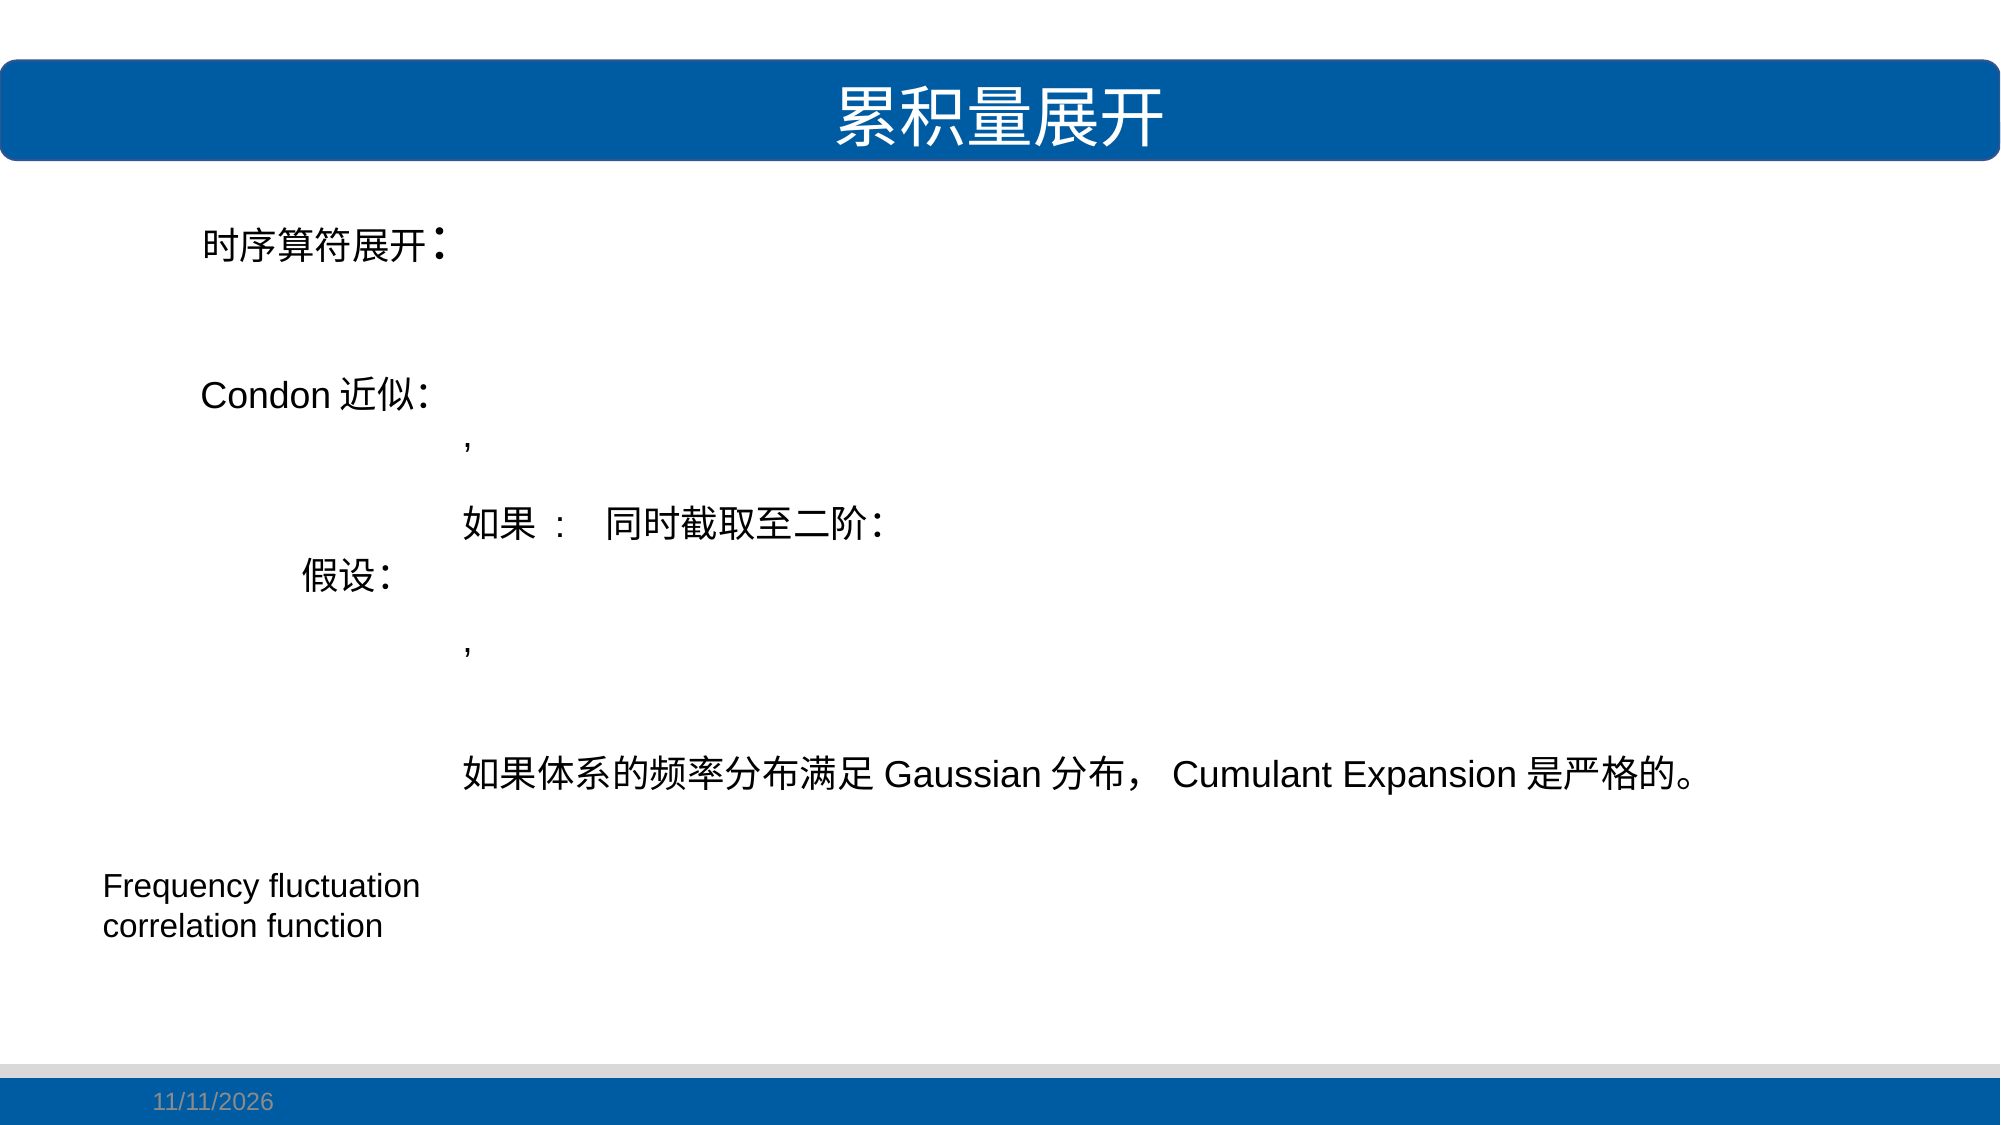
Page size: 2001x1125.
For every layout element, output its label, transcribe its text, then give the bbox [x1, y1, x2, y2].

text_box 假设： [286, 544, 463, 605]
text_box 时序算符展开： [187, 202, 492, 277]
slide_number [137, 1070, 588, 1125]
list 累积量展开 [480, 67, 1520, 167]
text_box Condon近似： [185, 364, 440, 424]
text_box Frequency fluctuation correlation function [87, 856, 494, 952]
